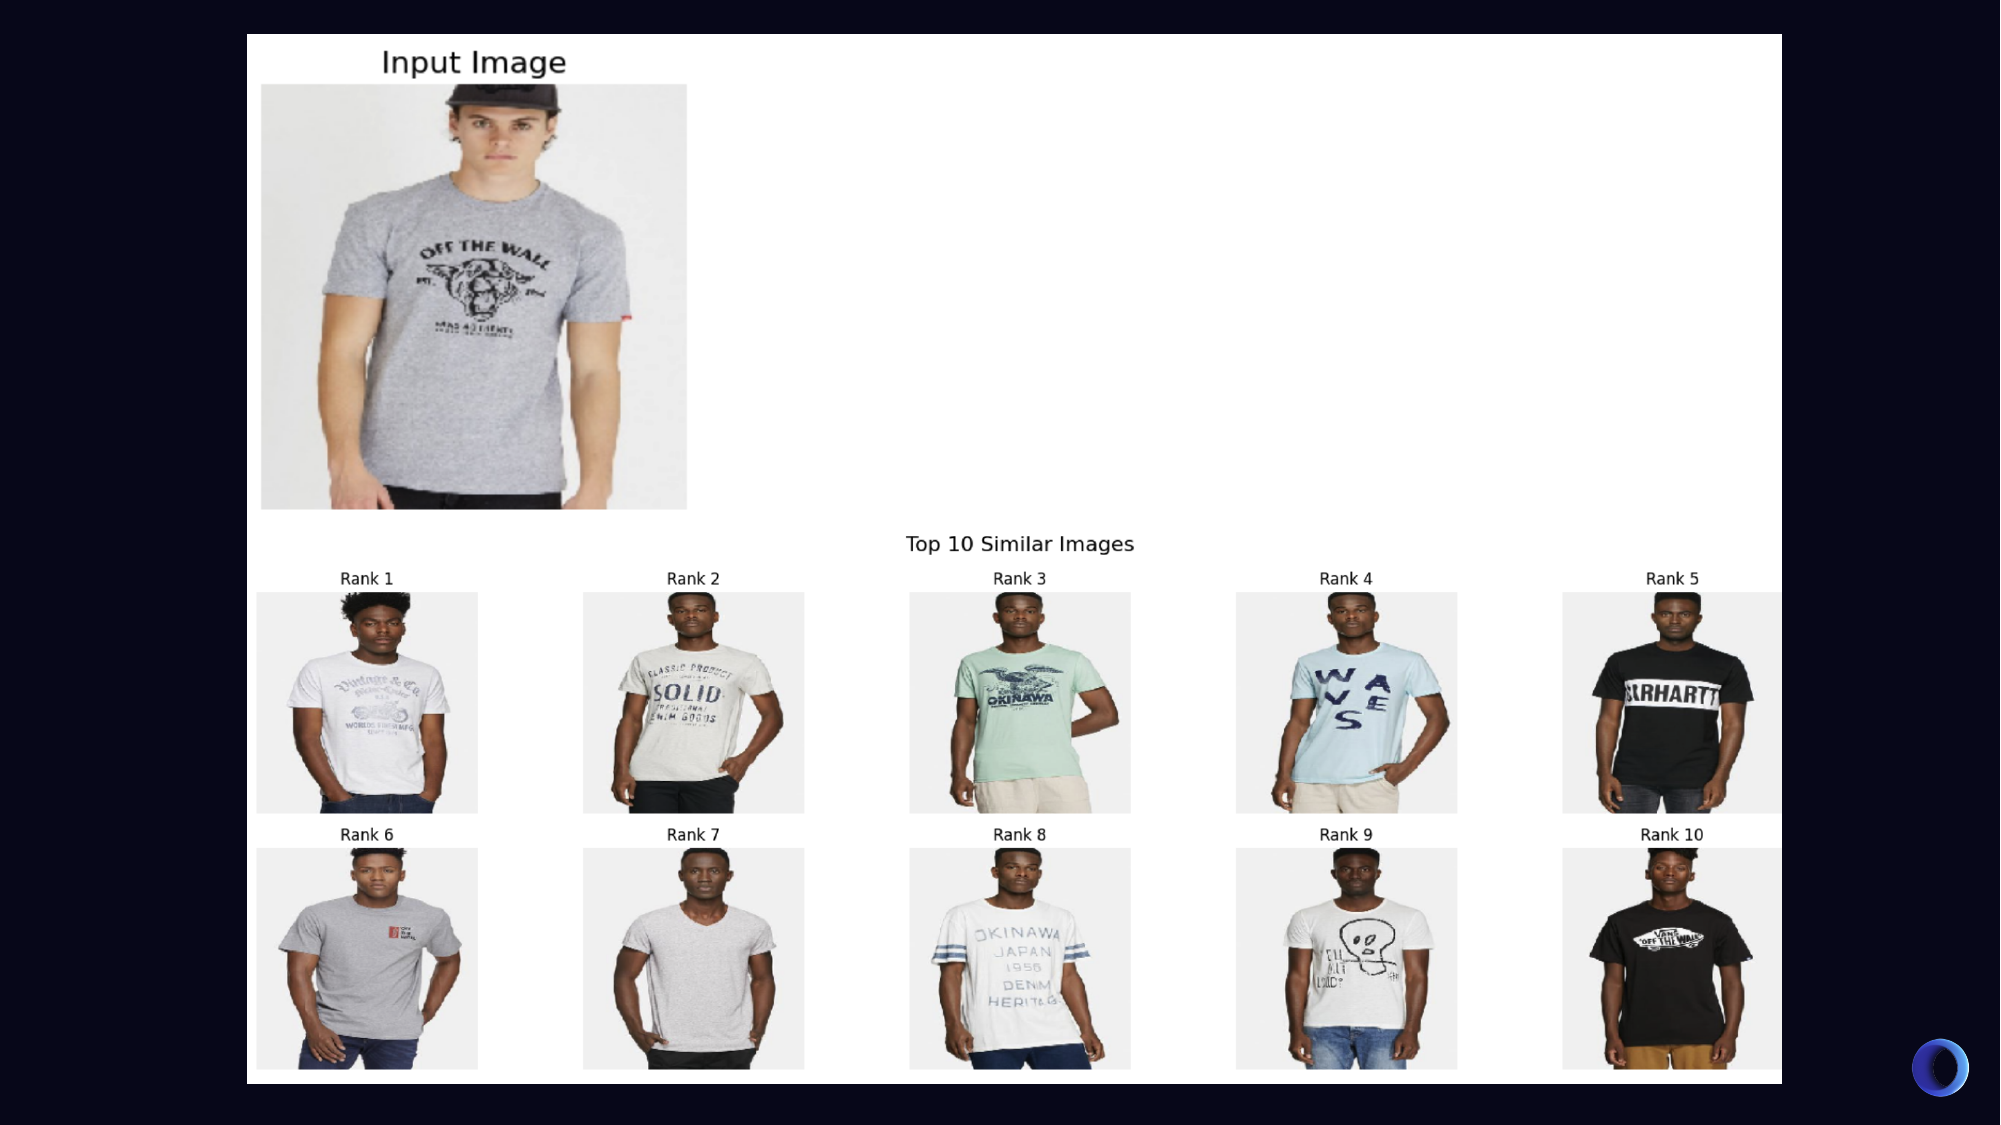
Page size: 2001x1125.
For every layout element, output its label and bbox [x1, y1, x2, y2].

picture [247, 34, 1782, 1084]
picture [1900, 1026, 1982, 1109]
